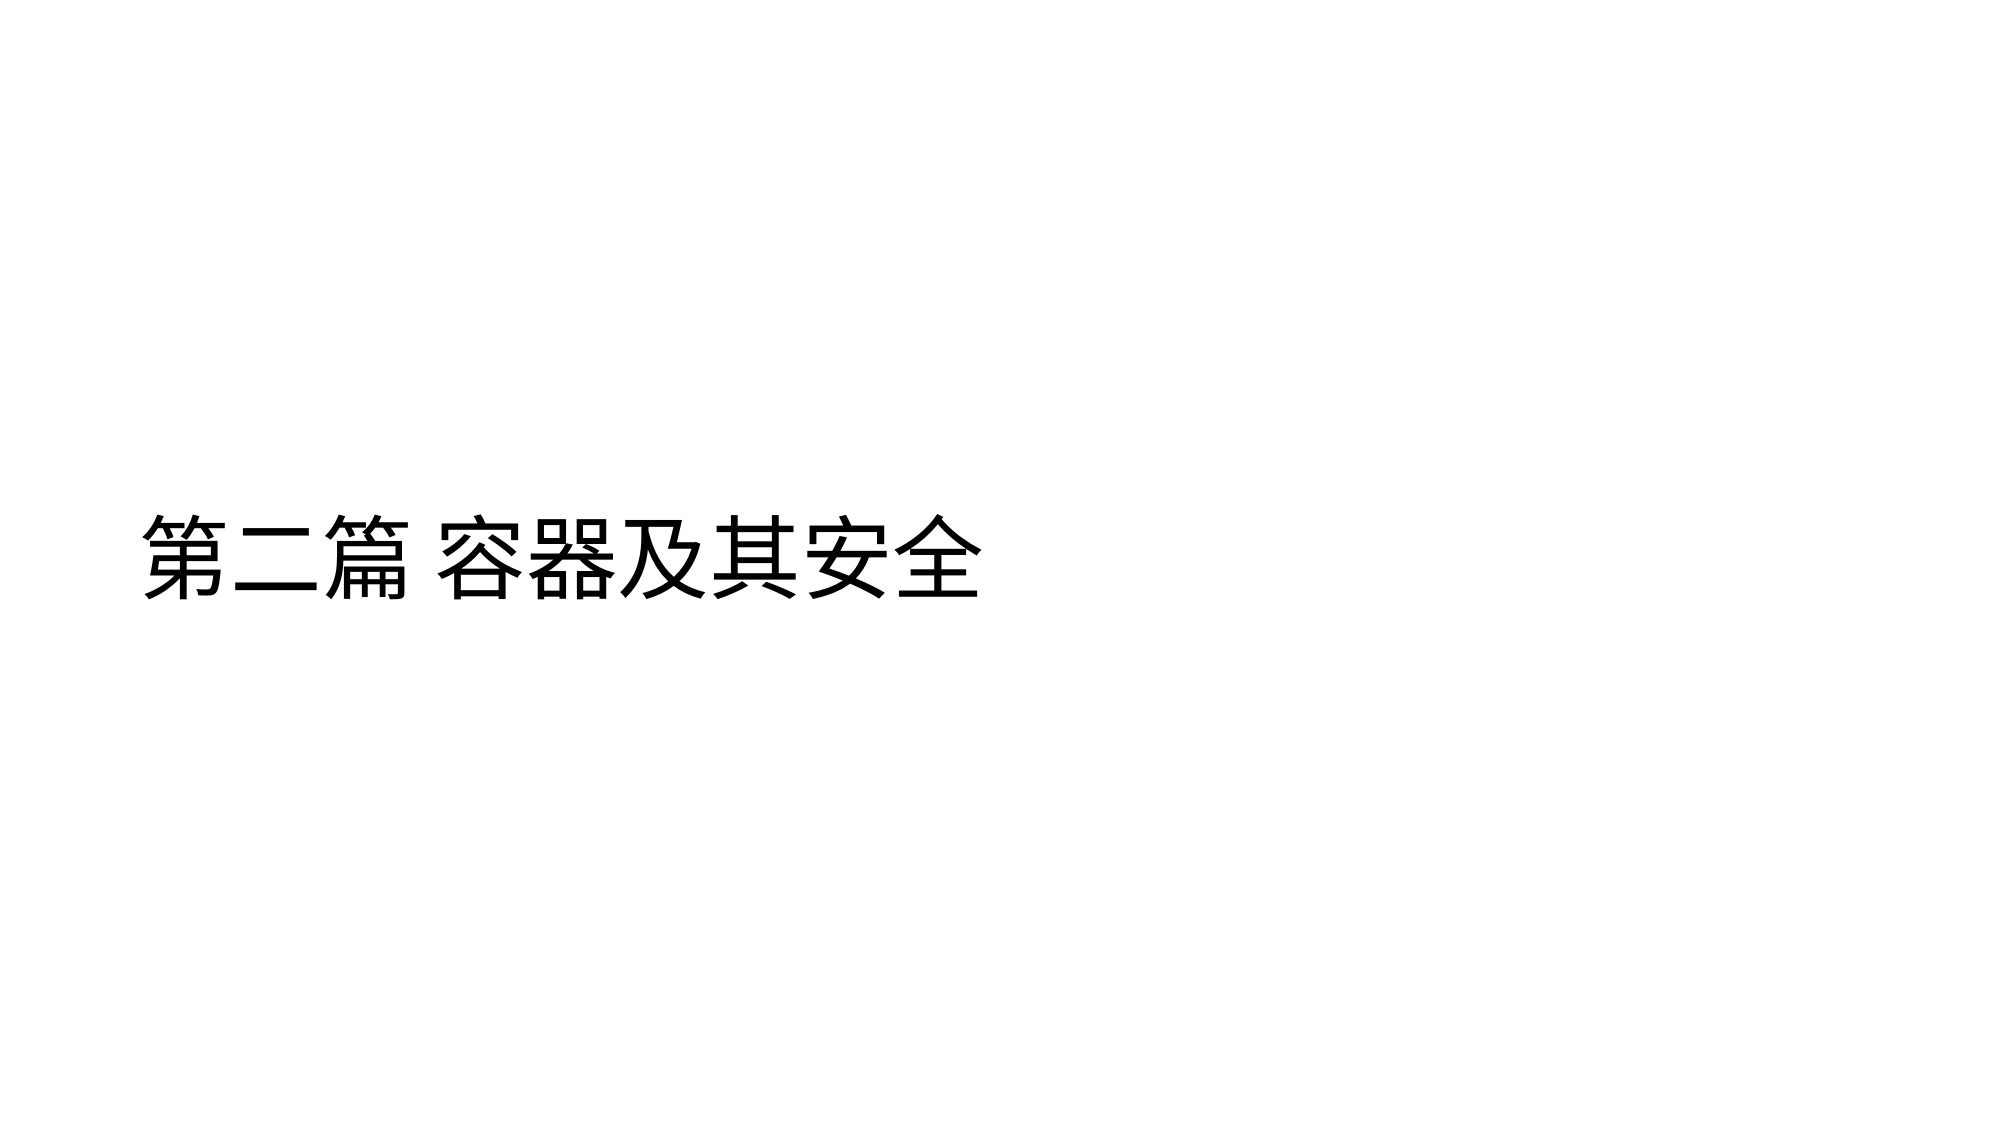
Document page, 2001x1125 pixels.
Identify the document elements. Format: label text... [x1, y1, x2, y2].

title 第二篇 容器及其安全 [123, 453, 1849, 672]
